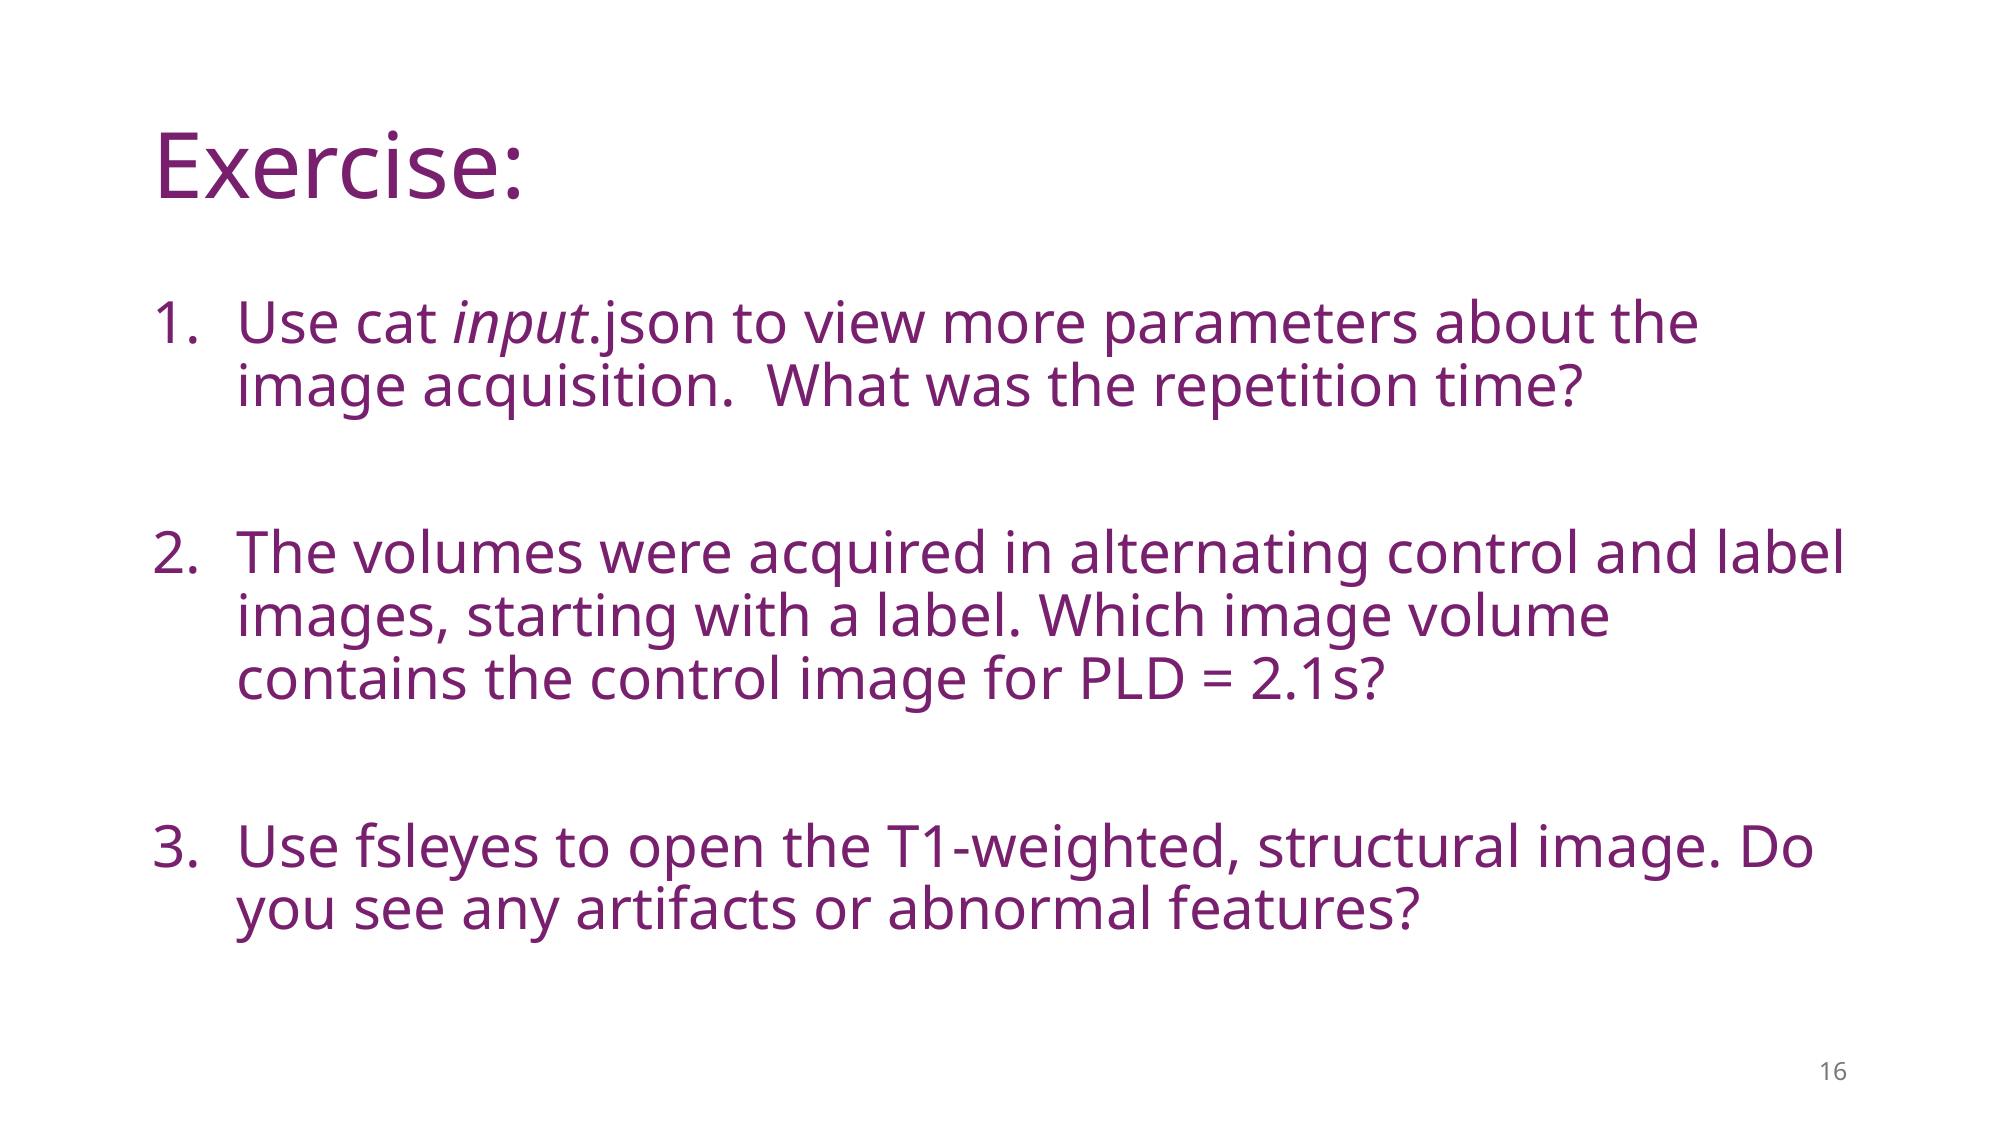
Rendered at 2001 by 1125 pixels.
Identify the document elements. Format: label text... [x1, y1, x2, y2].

slide_number 16 [1412, 1042, 1863, 1103]
title Exercise: [137, 59, 1863, 278]
list Use cat input.json to view more parameters about the image acquisition. What was the repetition time? The volumes were acquired in alternating control and label images, starting with a label. Which image volume contains the control image for PLD = 2.1s? Use fsleyes to open the T1-weighted, structural image. Do you see any artifacts or abnormal features? [137, 286, 1863, 1000]
